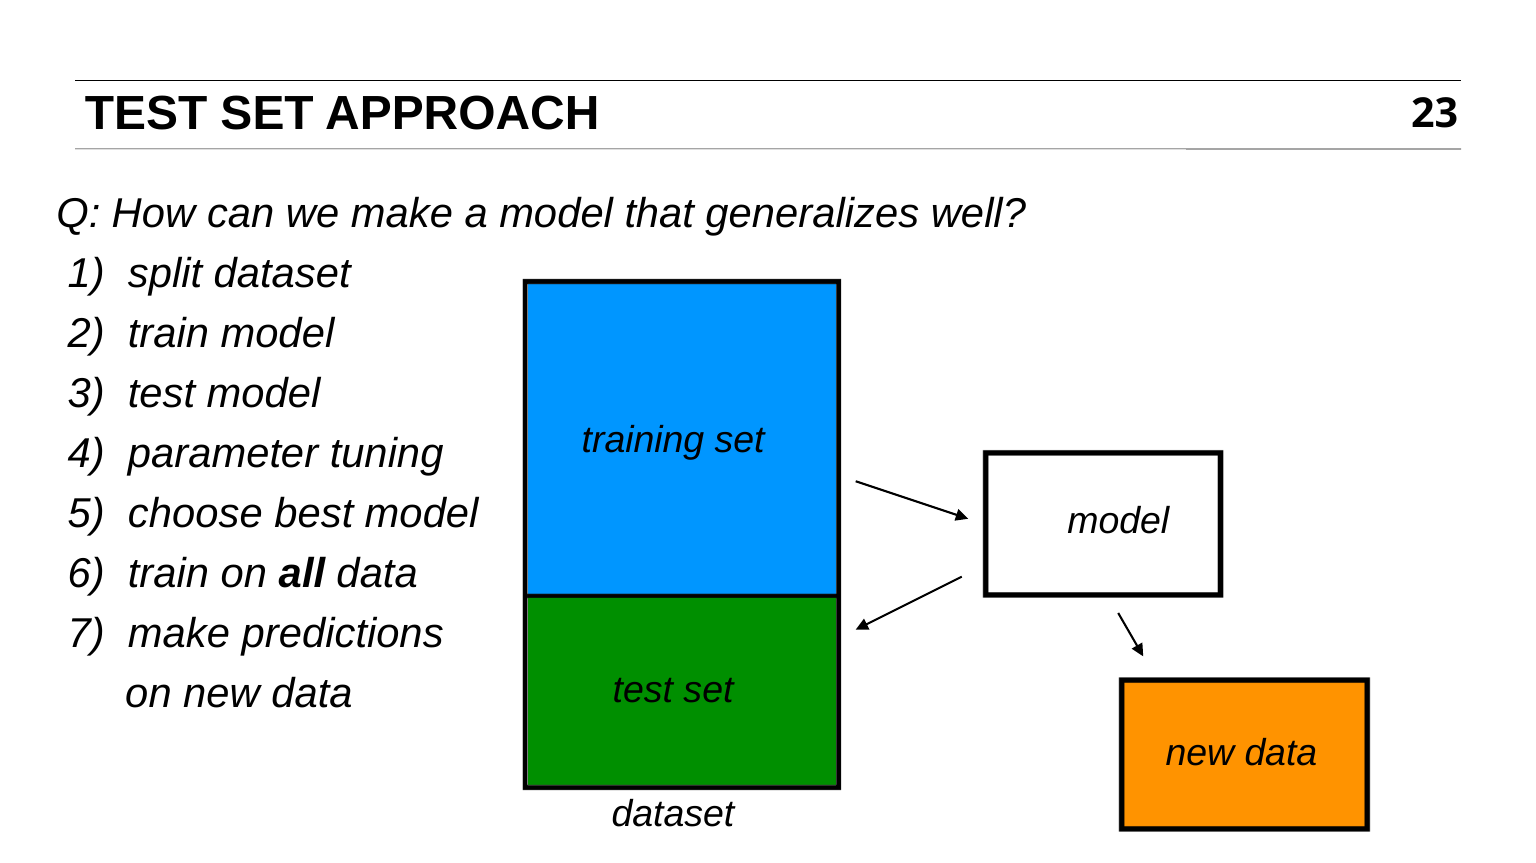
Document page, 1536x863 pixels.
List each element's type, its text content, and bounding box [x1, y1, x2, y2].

picture [517, 275, 844, 794]
text_box dataset [603, 794, 742, 841]
text_box [1129, 632, 1144, 657]
text_box Q: How can we make a model that generalizes well? 1) split dataset 2) train model 3) test model 4) parameter tuning 5) choose best model 6) train on all data 7) make predictions on new data [48, 168, 1035, 724]
slide_number 23 [1410, 85, 1465, 144]
title TEST SET APPROACH [76, 82, 1369, 251]
picture [956, 423, 1256, 632]
picture [1110, 668, 1381, 840]
text_box [855, 579, 956, 630]
